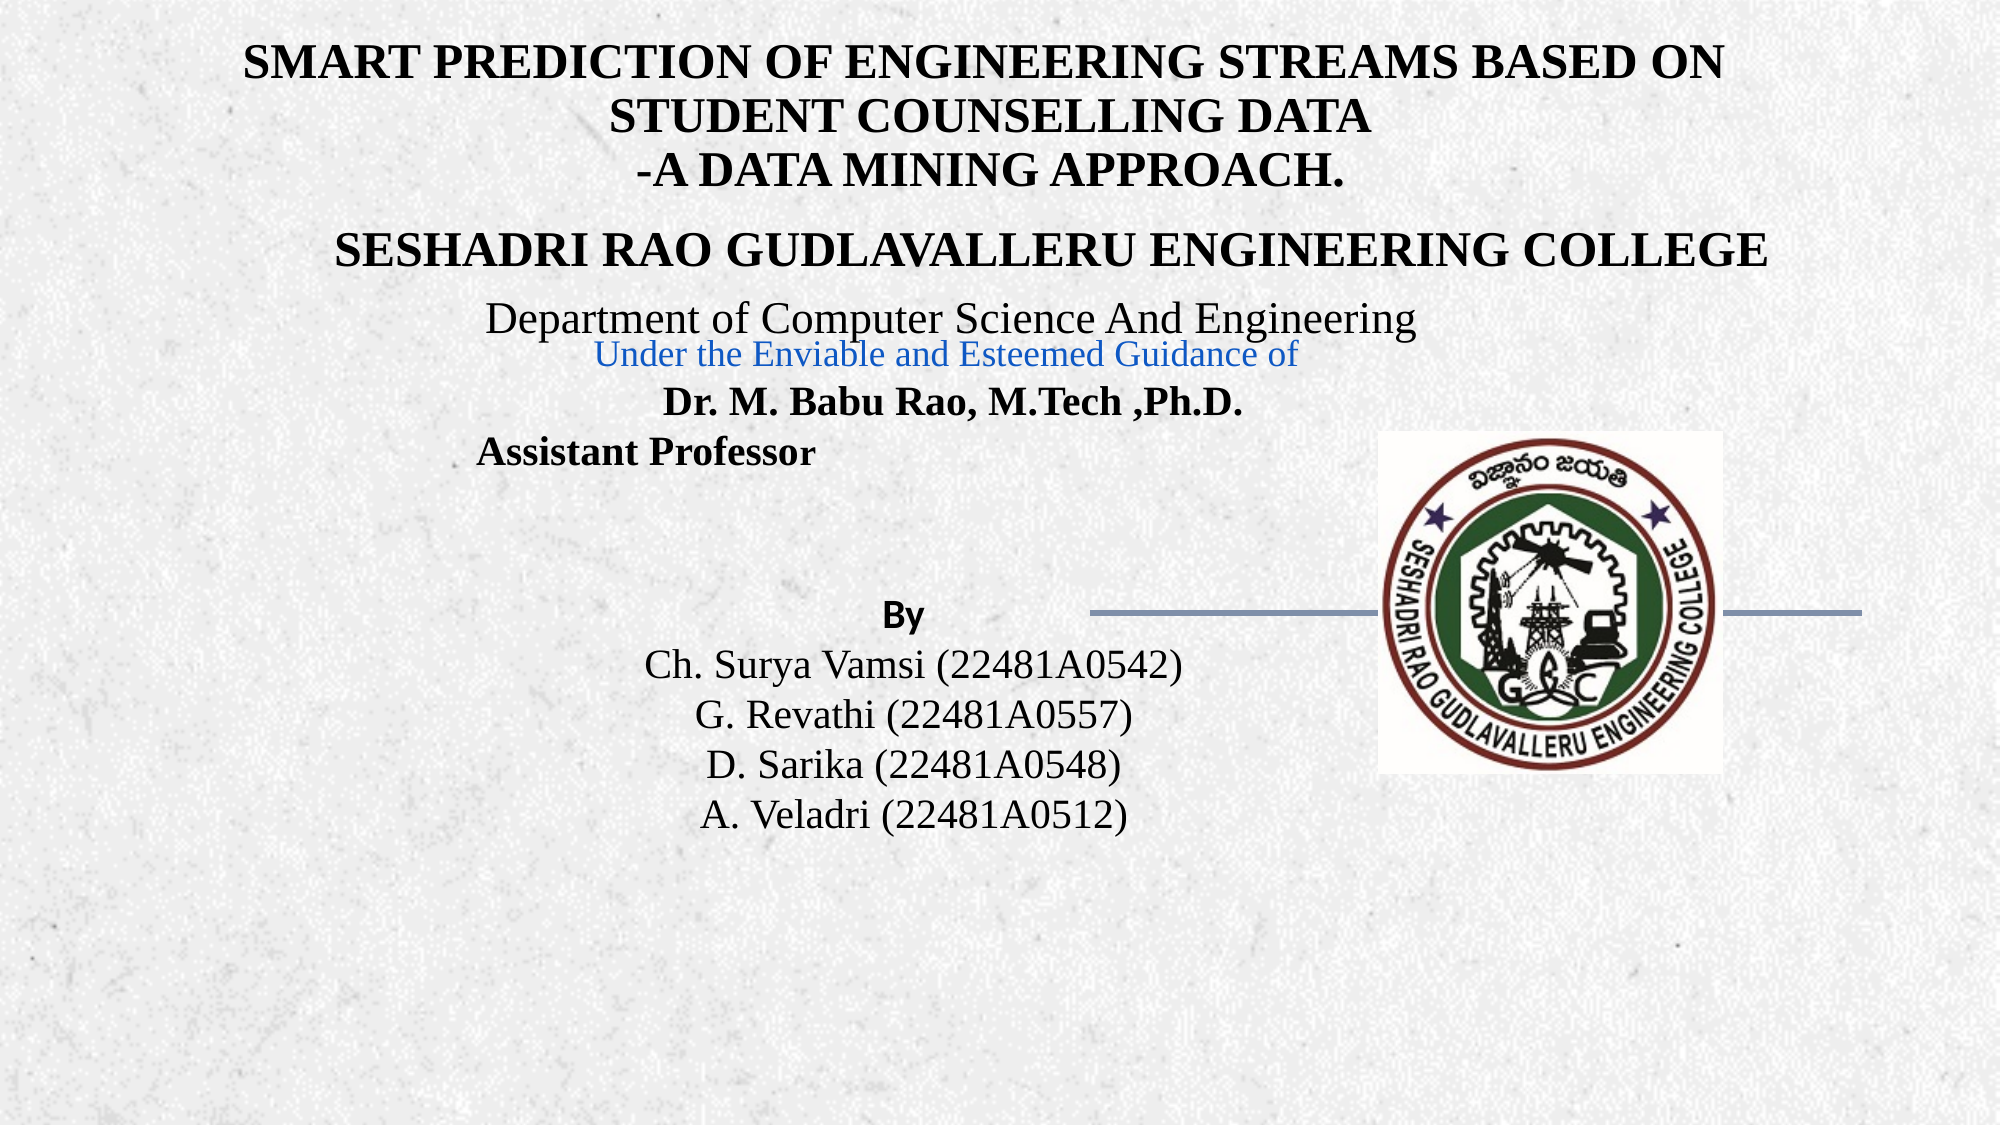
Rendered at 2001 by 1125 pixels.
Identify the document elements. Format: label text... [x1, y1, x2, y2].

picture [0, 0, 2000, 1125]
text_box SESHADRI RAO GUDLAVALLERU ENGINEERING COLLEGE [319, 209, 1883, 285]
text_box By Ch. Surya Vamsi (22481A0542) G. Revathi (22481A0557) D. Sarika (22481A0548) A. Veladri (22481A0512) [493, 578, 1346, 894]
text_box Under the Enviable and Esteemed Guidance of Dr. M. Babu Rao, M.Tech ,Ph.D. Assistant Professor [398, 321, 1425, 481]
title Smart Prediction of Engineering Streams Based on Student Counselling Data -A Data Mining Approach. [119, 33, 1862, 205]
list Department of Computer Science And Engineering [470, 285, 1511, 352]
